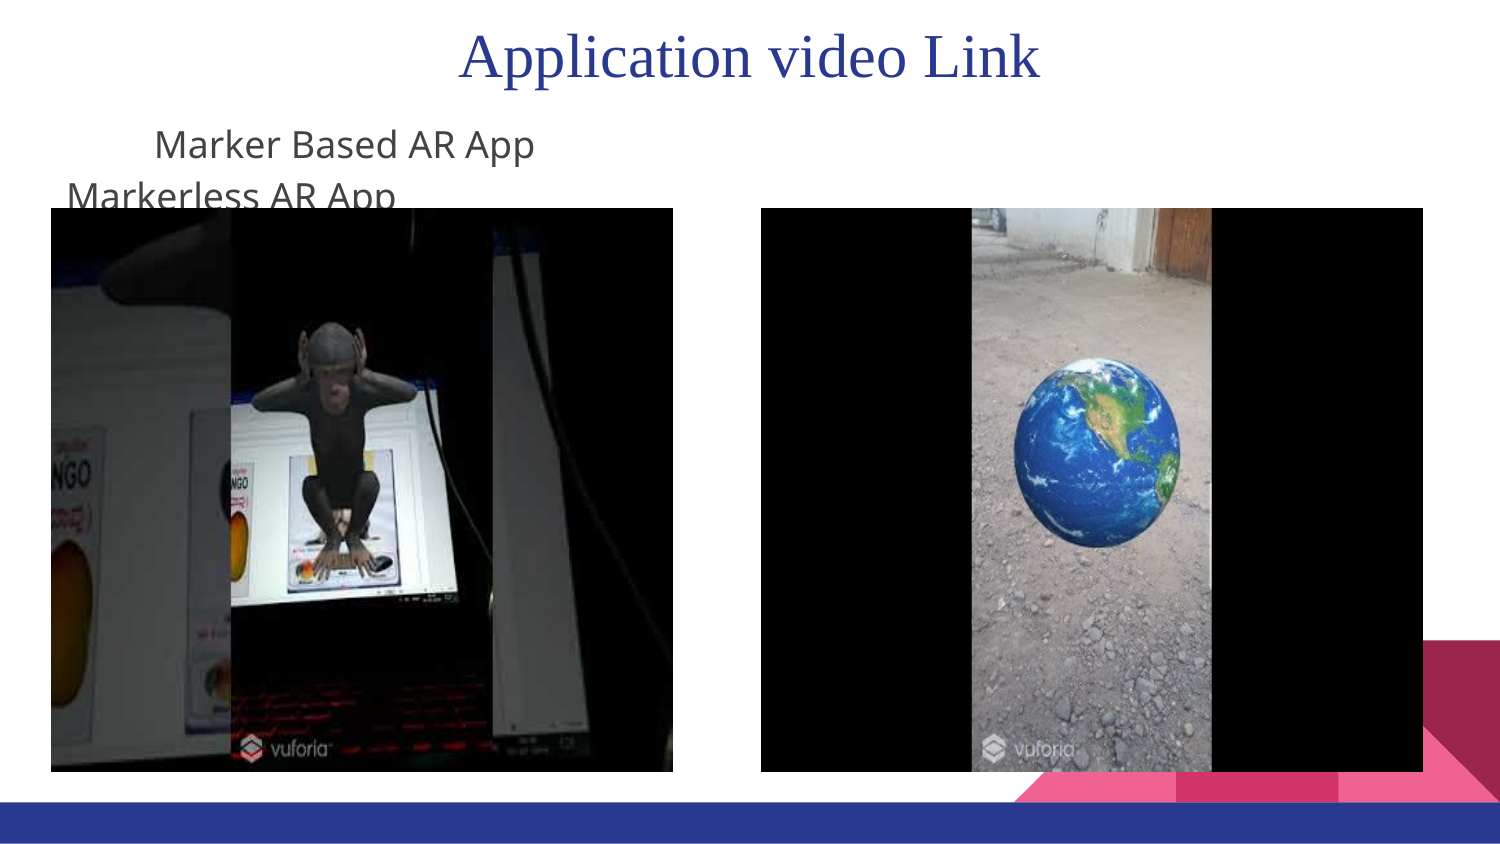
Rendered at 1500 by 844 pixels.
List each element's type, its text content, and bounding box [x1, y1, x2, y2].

picture [761, 208, 1423, 772]
list Marker Based AR App Markerless AR App [51, 99, 1449, 790]
picture [50, 208, 673, 772]
title Application video Link [51, 0, 1449, 99]
